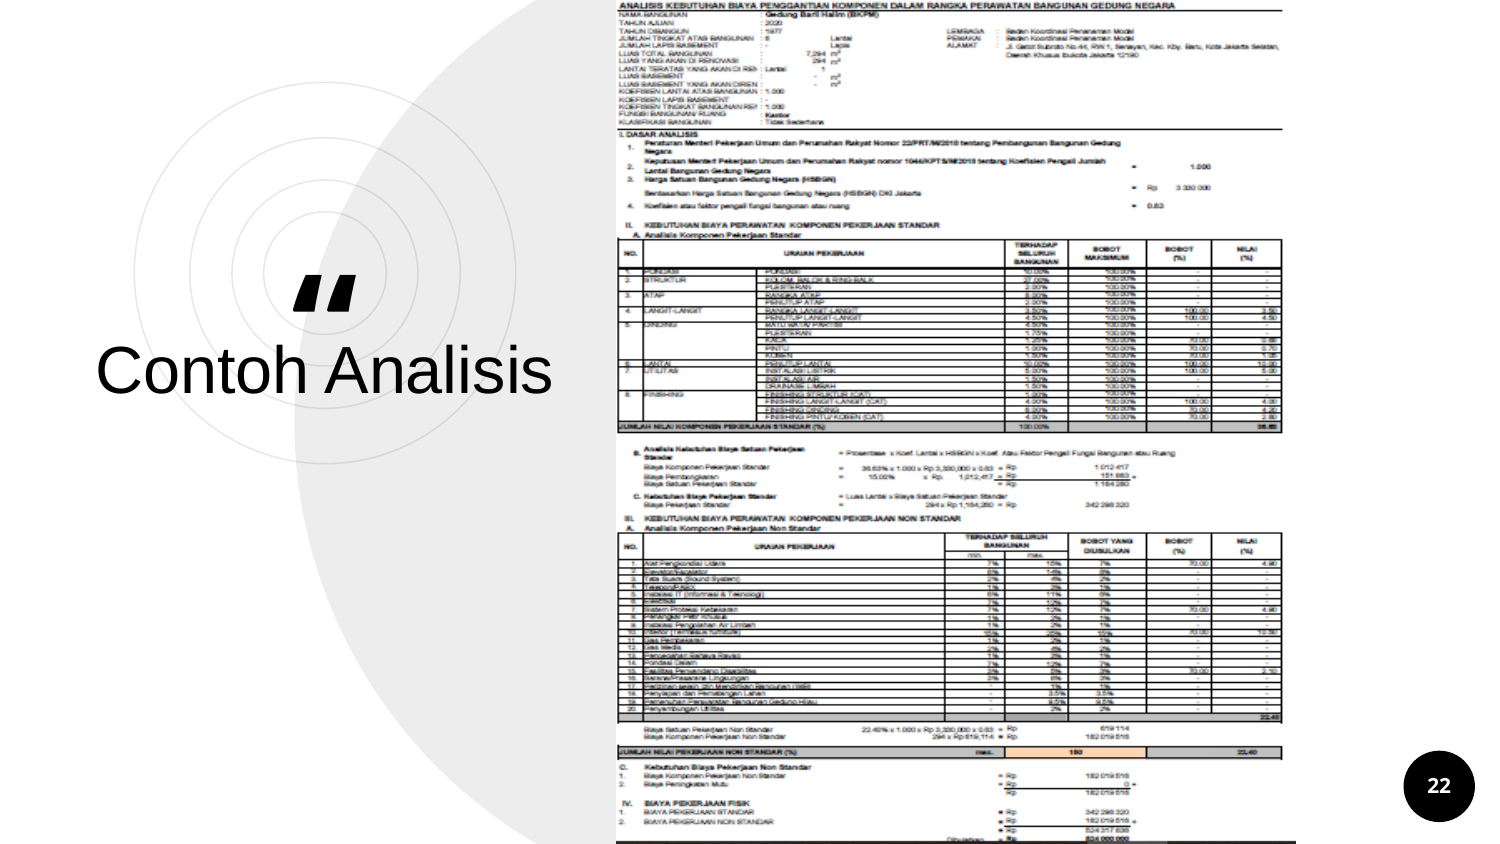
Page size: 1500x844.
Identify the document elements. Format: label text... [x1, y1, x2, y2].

picture [616, 0, 1296, 844]
text_box Contoh Analisis [80, 309, 611, 422]
slide_number 22 [1403, 750, 1475, 823]
